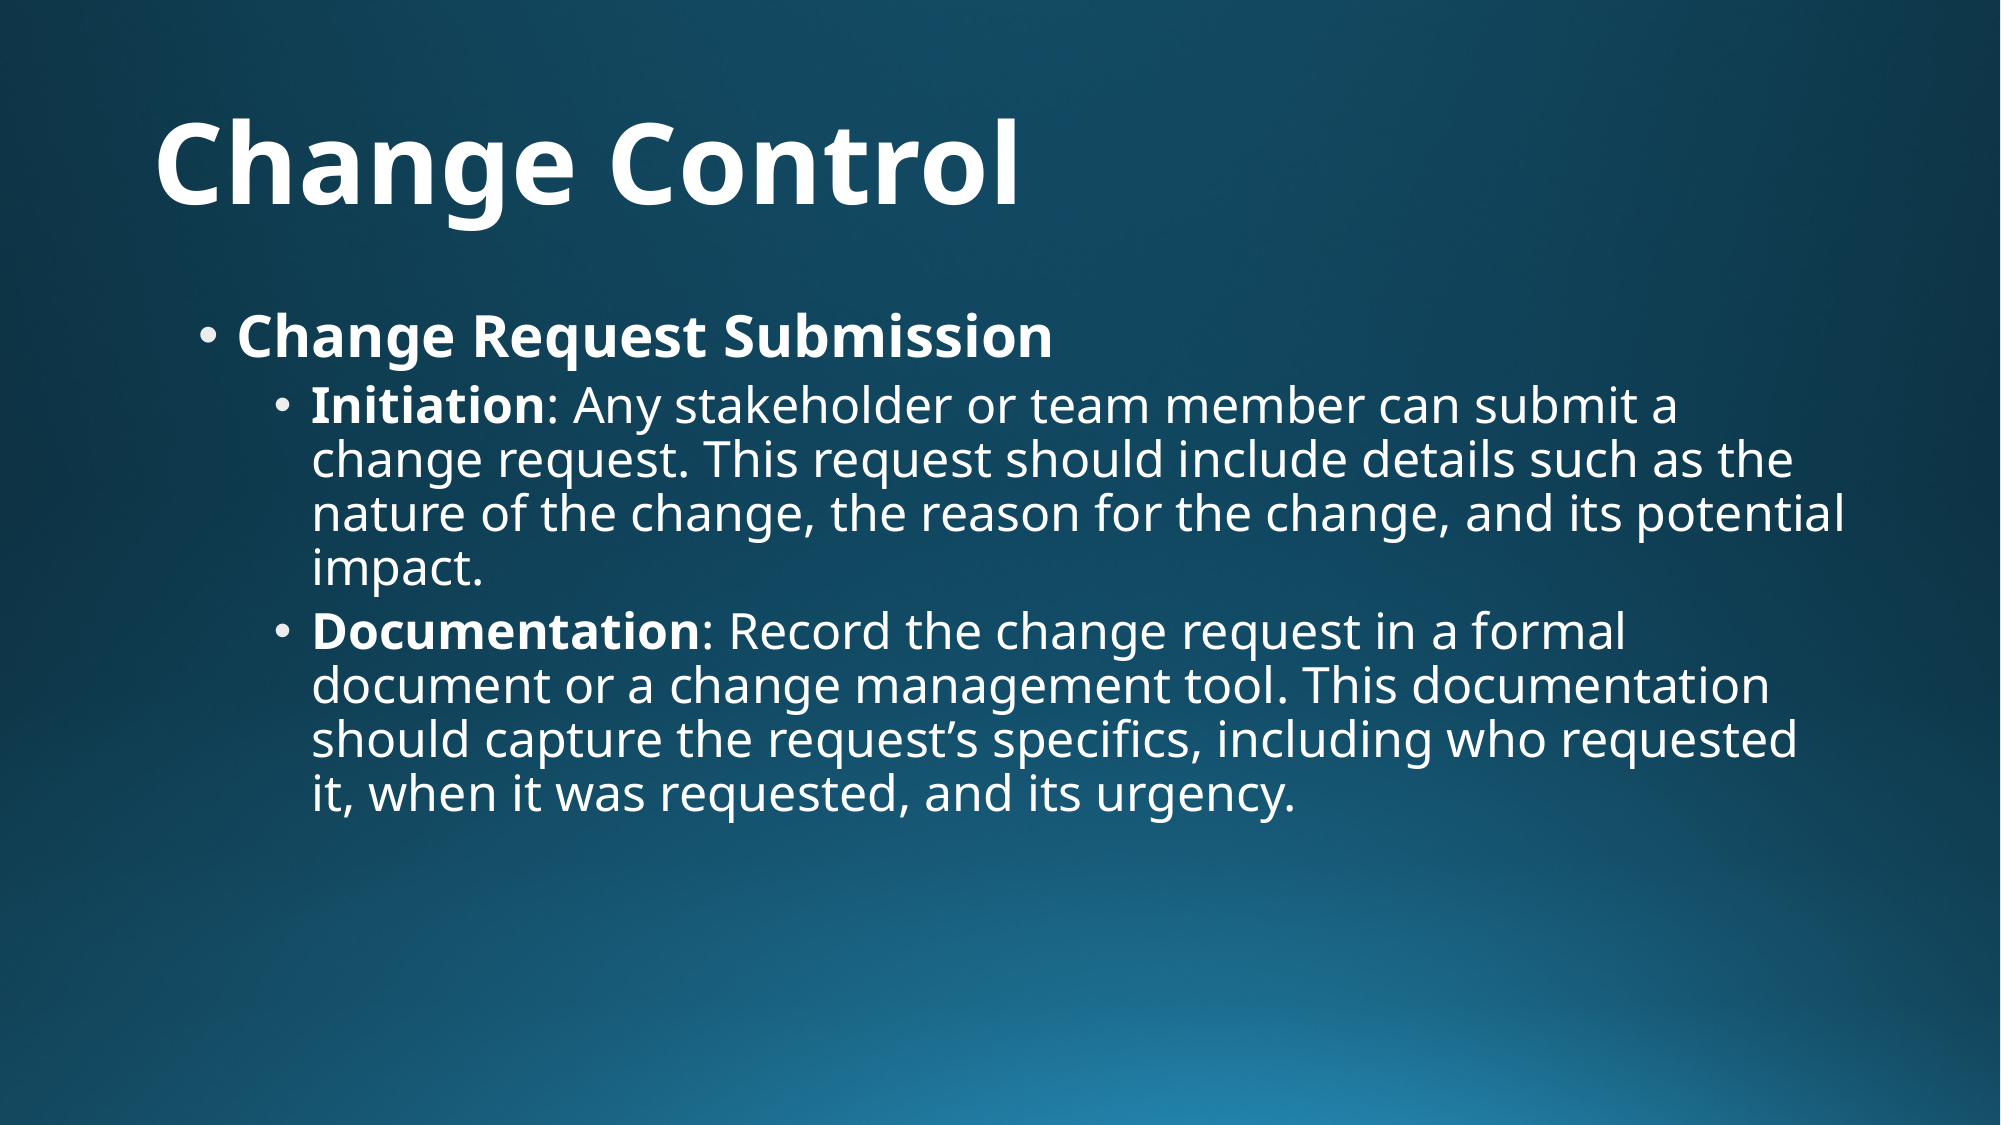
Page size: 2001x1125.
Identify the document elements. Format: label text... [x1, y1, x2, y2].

title Change Control [137, 59, 1863, 278]
list Change Request Submission Initiation: Any stakeholder or team member can submit a change request. This request should include details such as the nature of the change, the reason for the change, and its potential impact. Documentation: Record the change request in a formal document or a change management tool. This documentation should capture the request’s specifics, including who requested it, when it was requested, and its urgency. [183, 299, 1863, 1014]
picture [0, 0, 2001, 1125]
